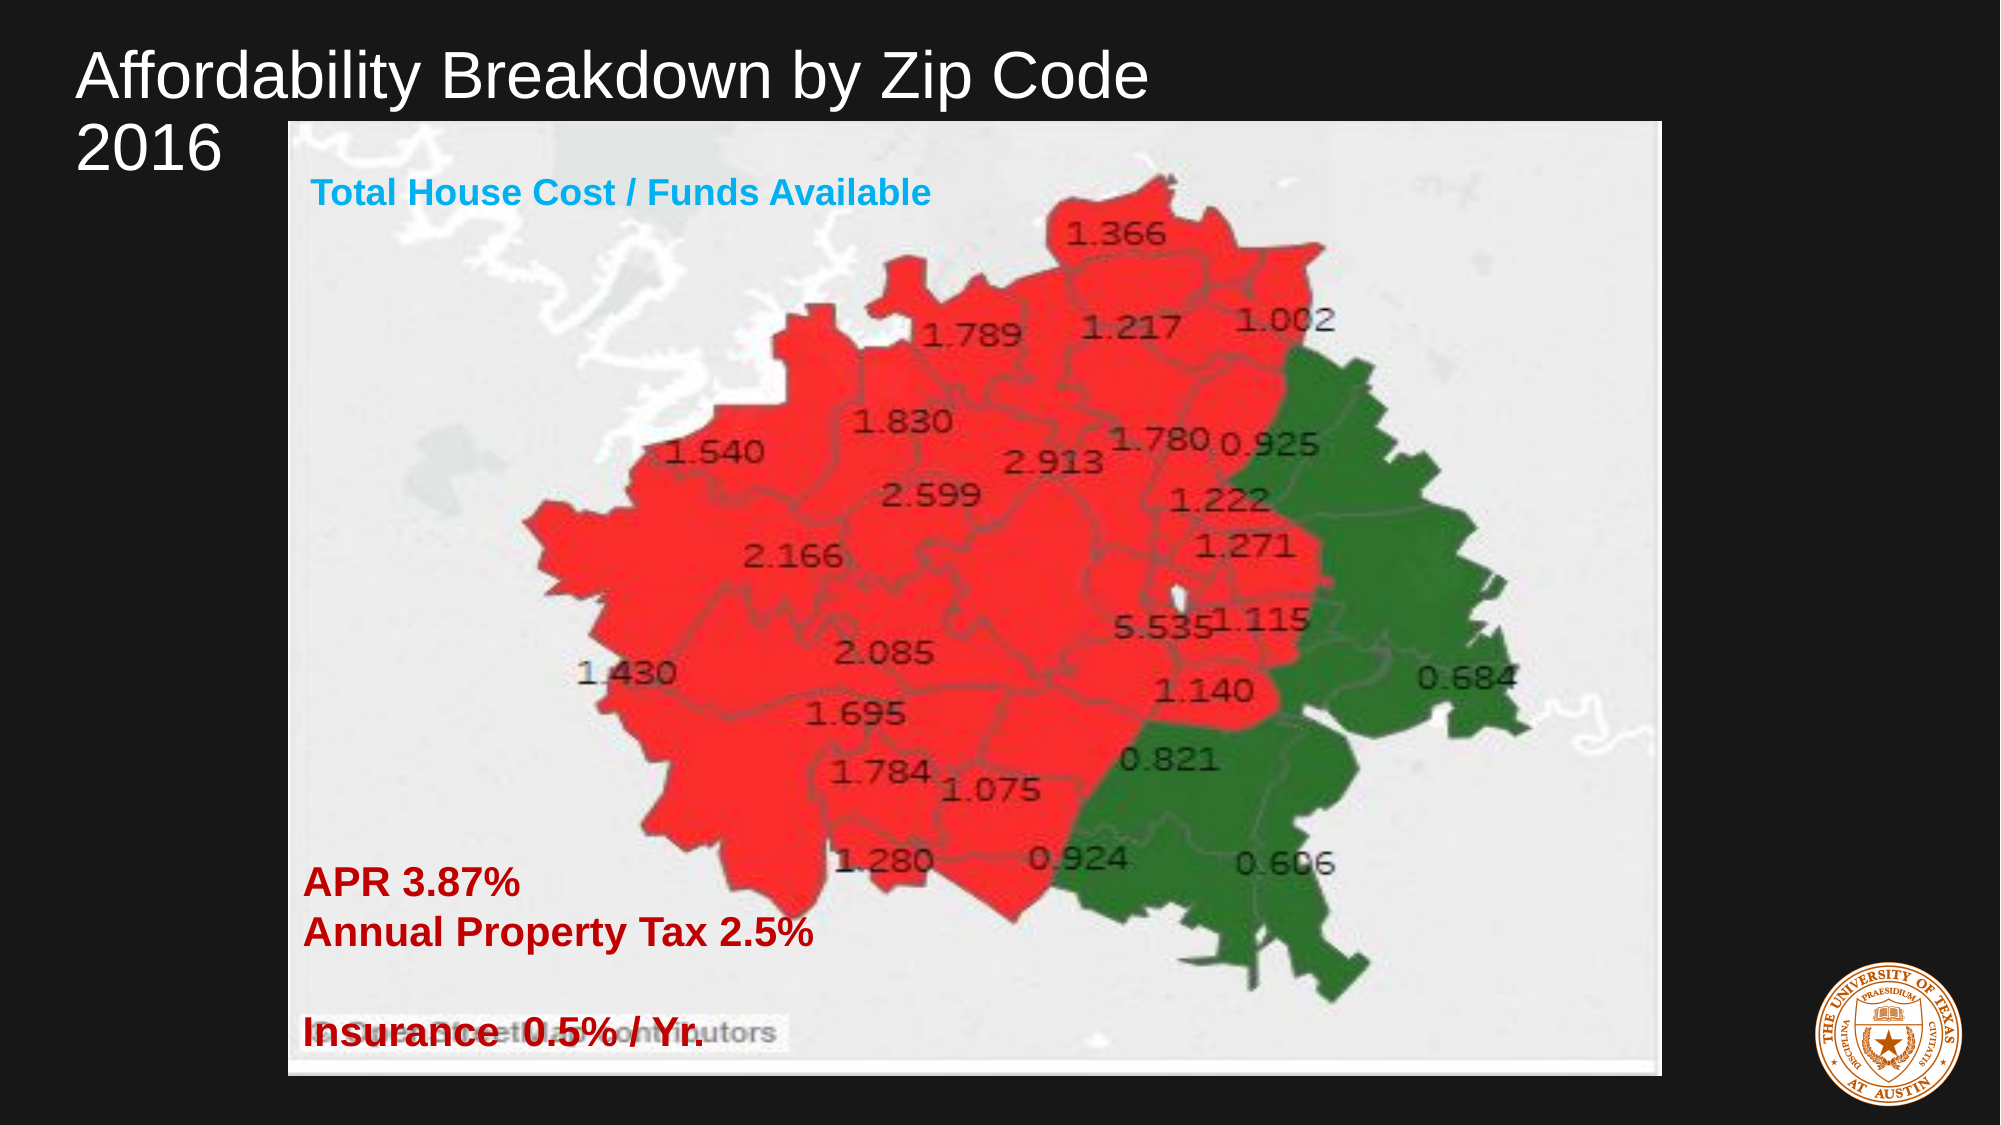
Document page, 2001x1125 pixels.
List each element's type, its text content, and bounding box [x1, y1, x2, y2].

picture [1814, 961, 1963, 1107]
text_box Affordability Breakdown by Zip Code 2016 [60, 33, 1662, 221]
picture [287, 121, 1662, 1076]
